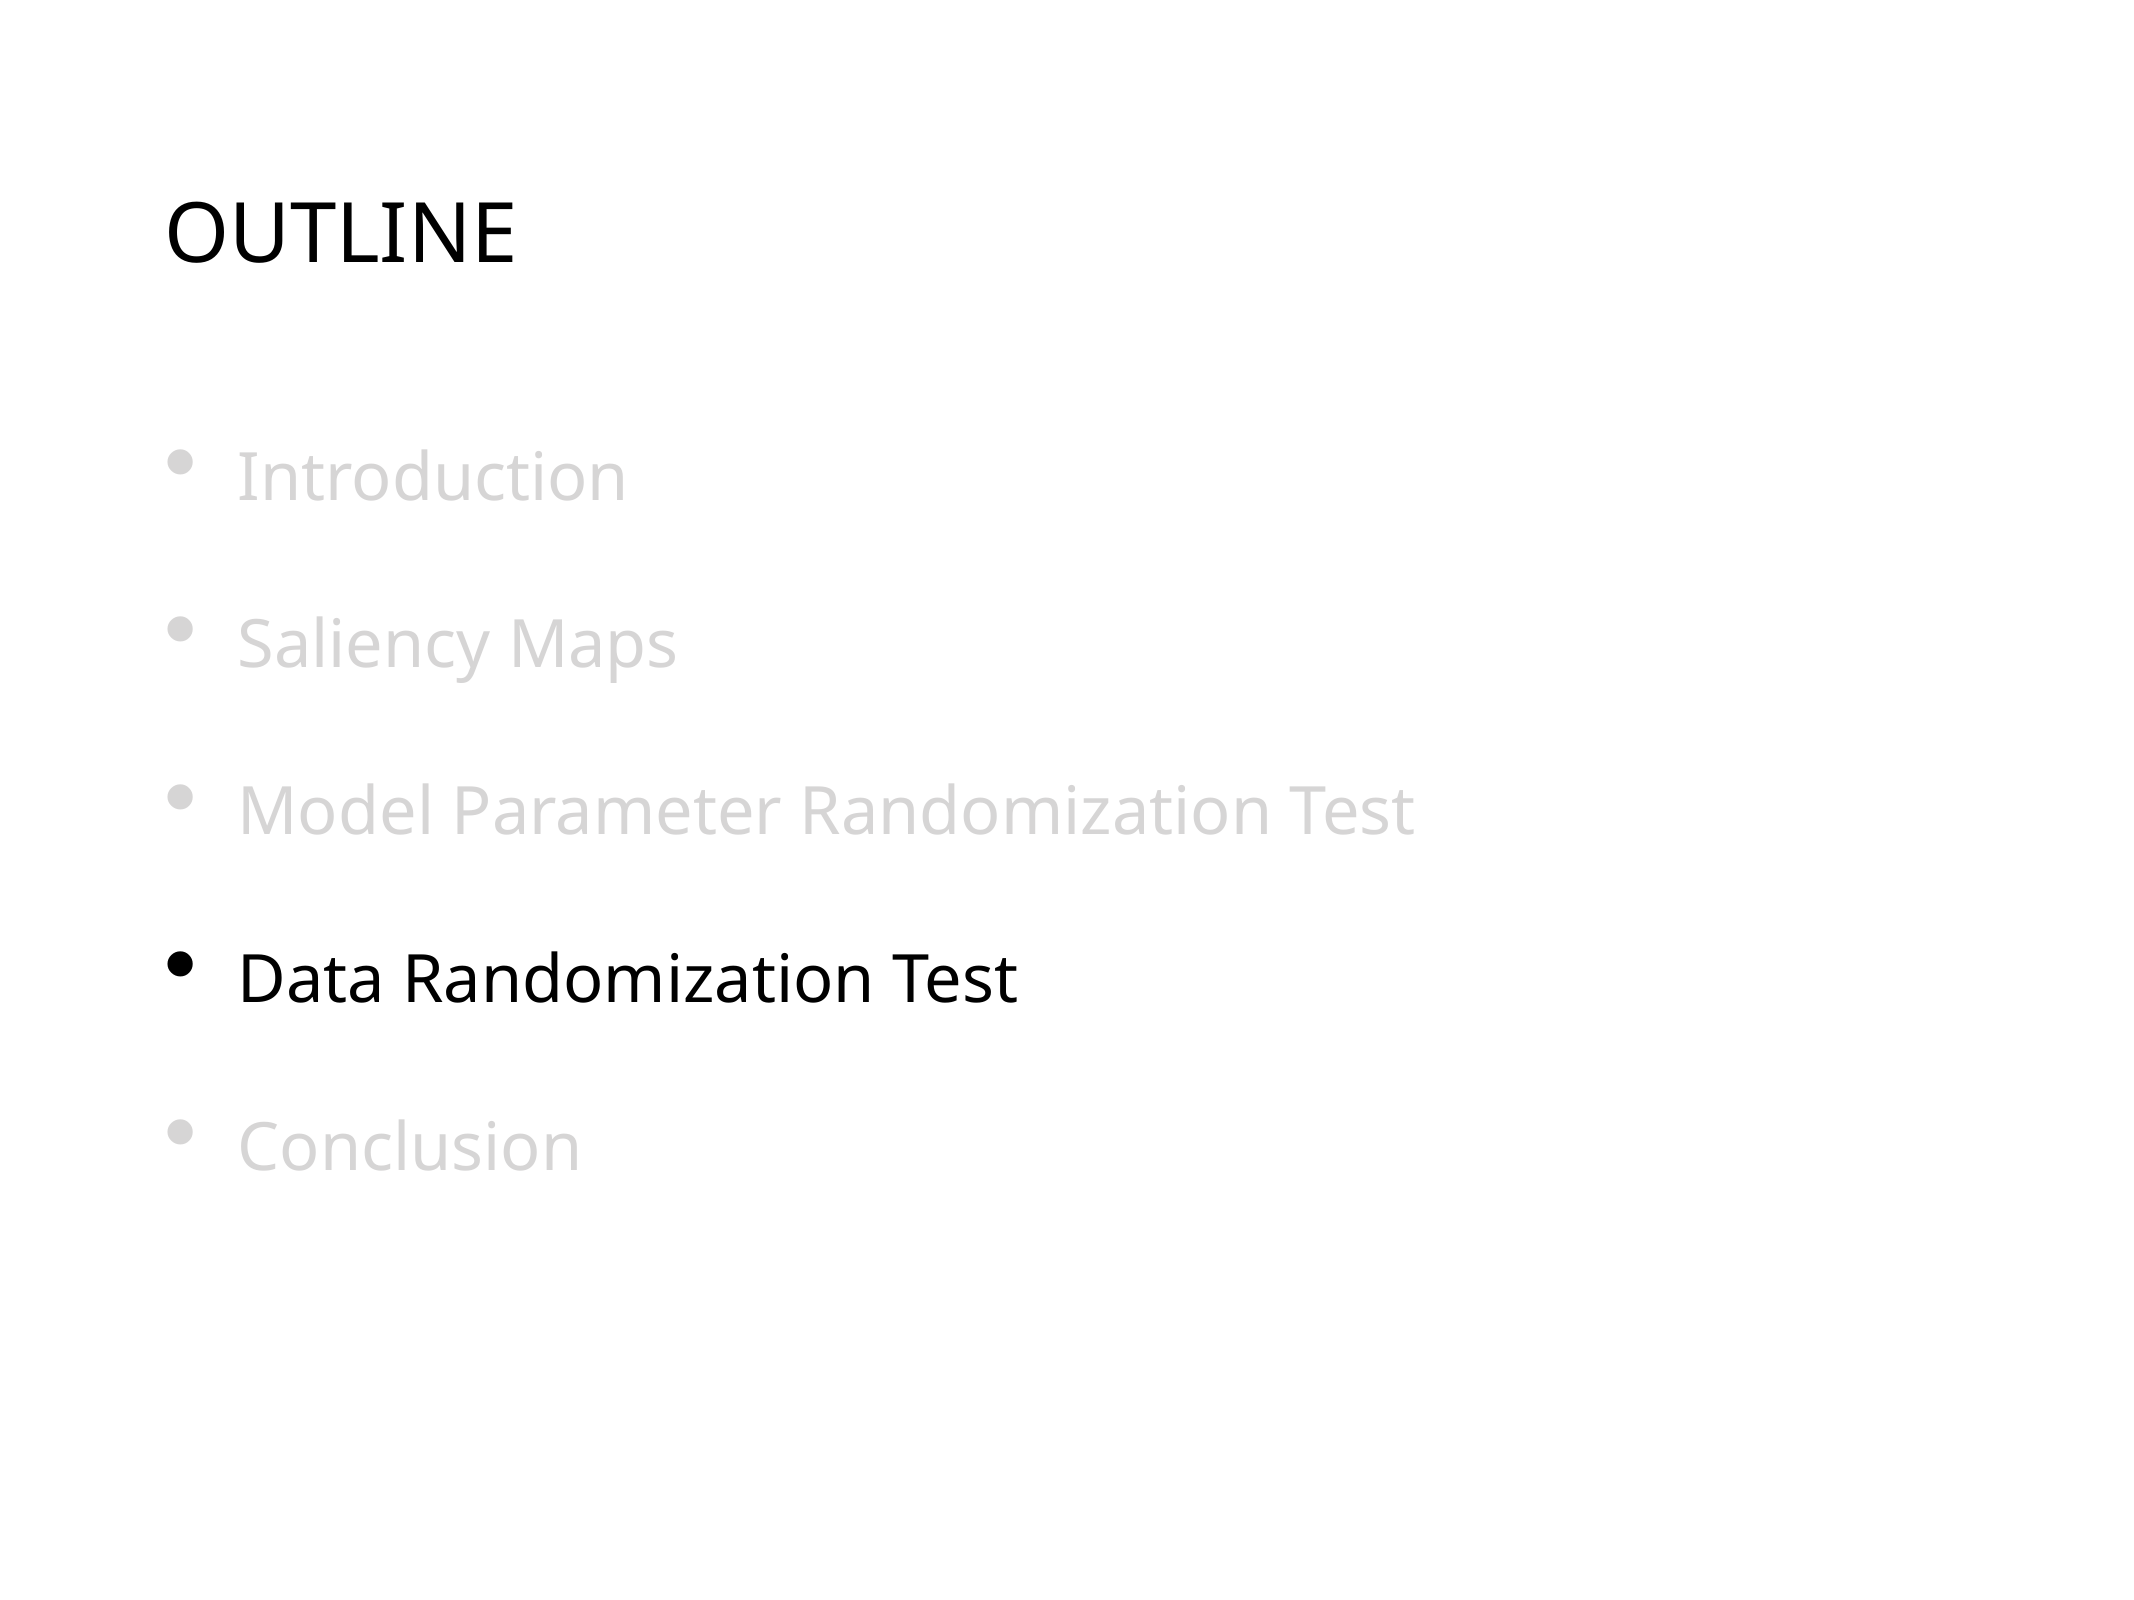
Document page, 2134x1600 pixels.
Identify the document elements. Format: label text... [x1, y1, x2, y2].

list Introduction Saliency Maps Model Parameter Randomization Test Data Randomization Test Conclusion [155, 424, 1978, 1457]
title OUTLINE [155, 41, 1978, 397]
